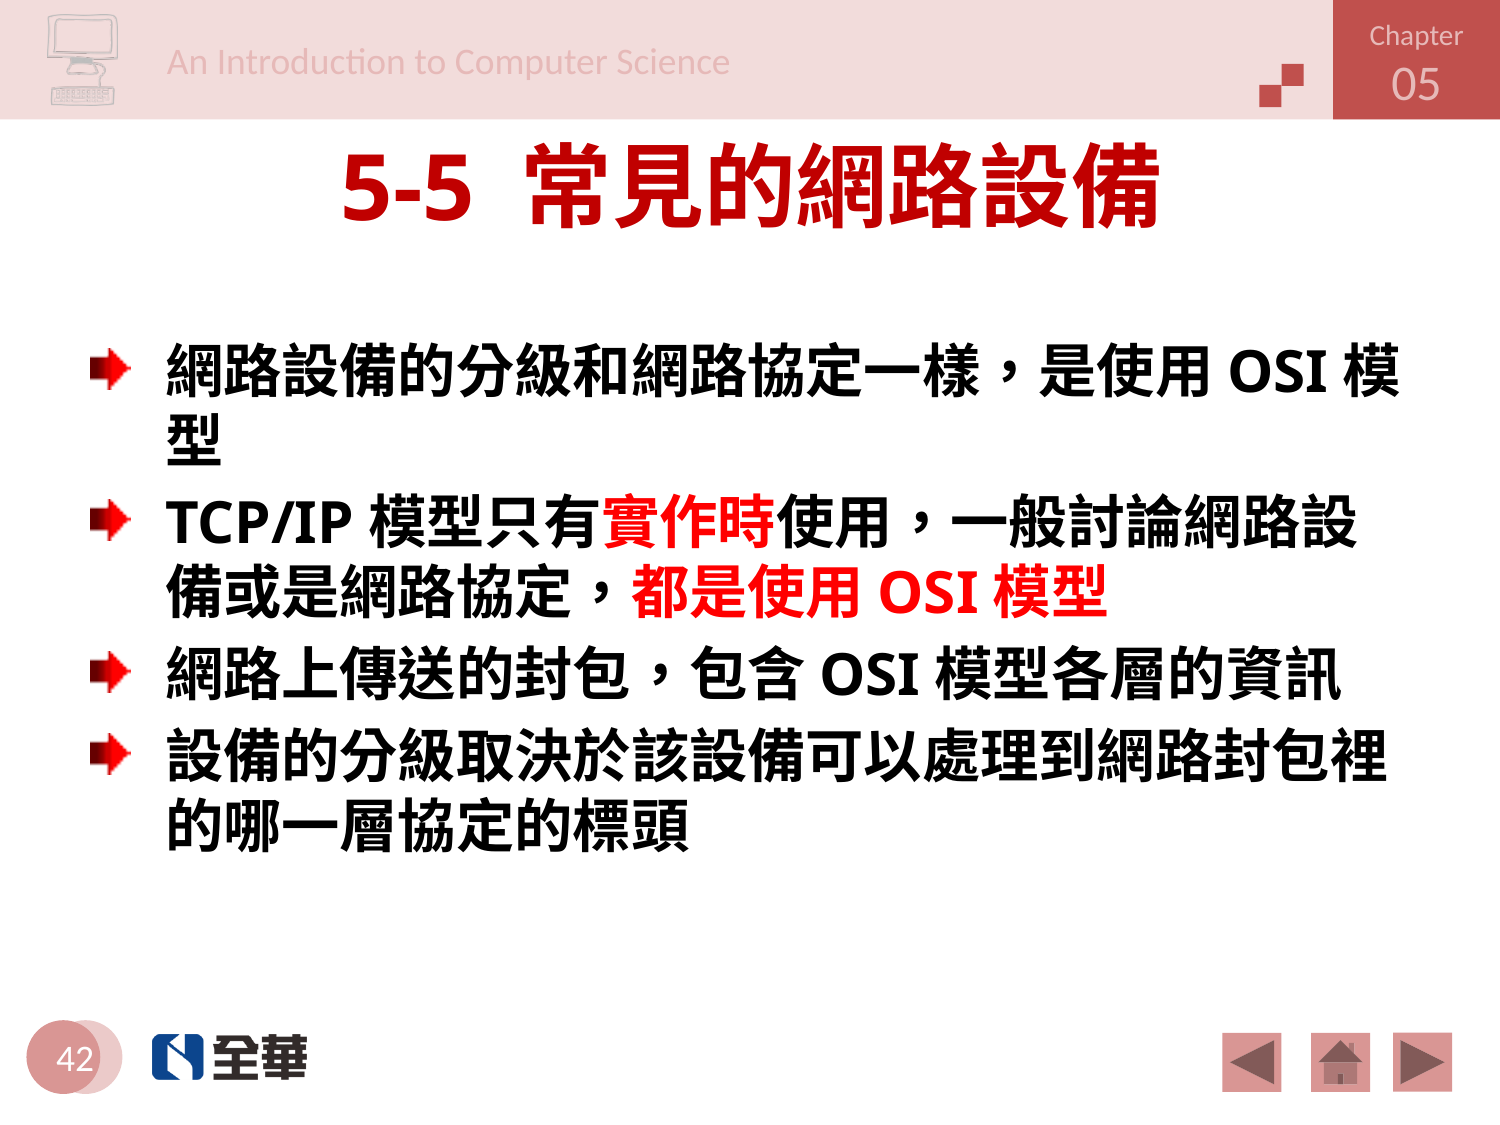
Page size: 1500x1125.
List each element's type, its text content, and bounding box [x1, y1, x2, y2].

list 網路設備的分級和網路協定一樣，是使用OSI模型 TCP/IP模型只有實作時使用，一般討論網路設備或是網路協定，都是使用OSI模型 網路上傳送的封包，包含OSI模型各層的資訊 設備的分級取決於該設備可以處理到網路封包裡的哪一層協定的標頭 [75, 326, 1425, 1005]
picture [90, 651, 131, 693]
picture [90, 733, 131, 775]
picture [90, 499, 131, 541]
picture [47, 14, 118, 106]
title 5-5 常見的網路設備 [76, 90, 1427, 278]
picture [90, 348, 131, 390]
picture [152, 1034, 307, 1080]
